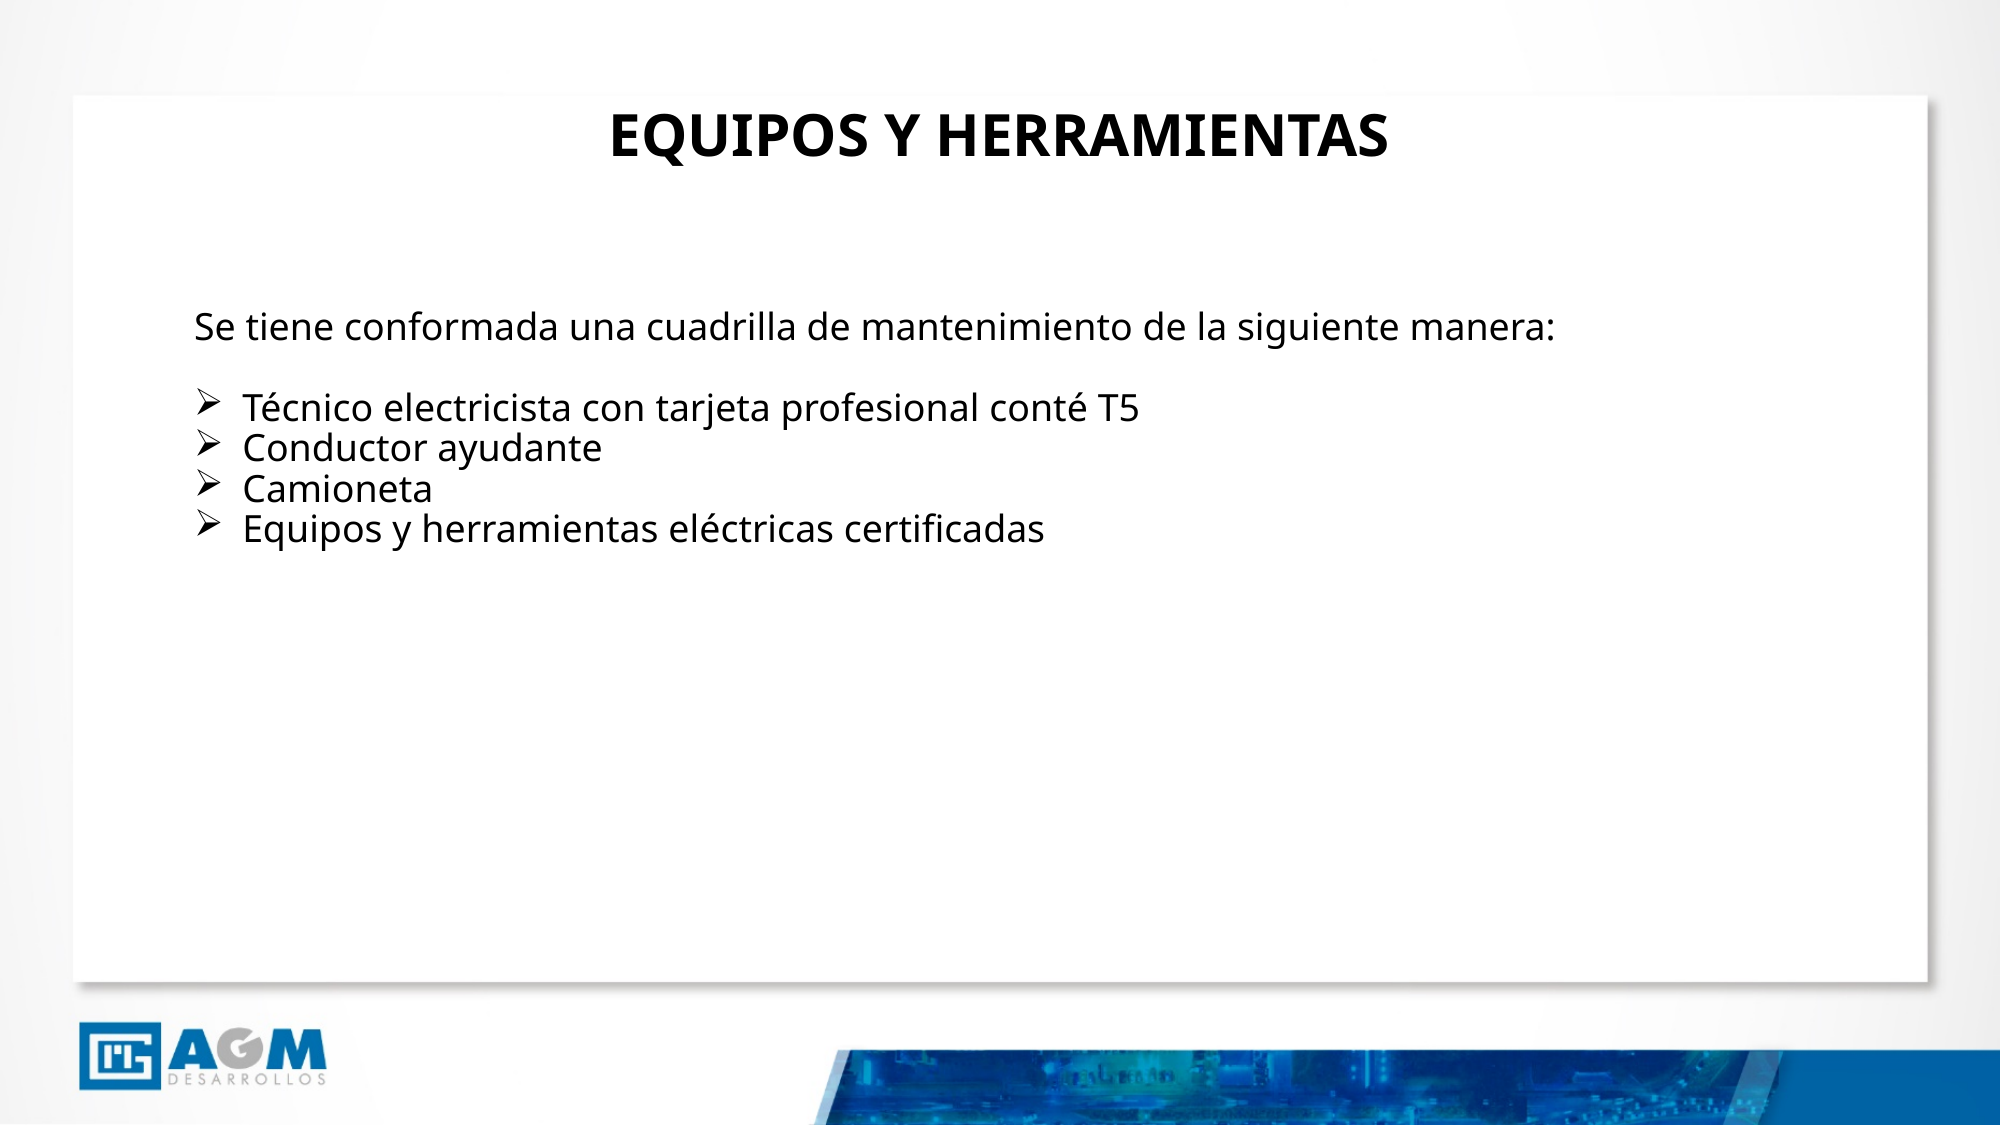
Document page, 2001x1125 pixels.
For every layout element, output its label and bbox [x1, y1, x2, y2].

list [0, 0, 2000, 1125]
